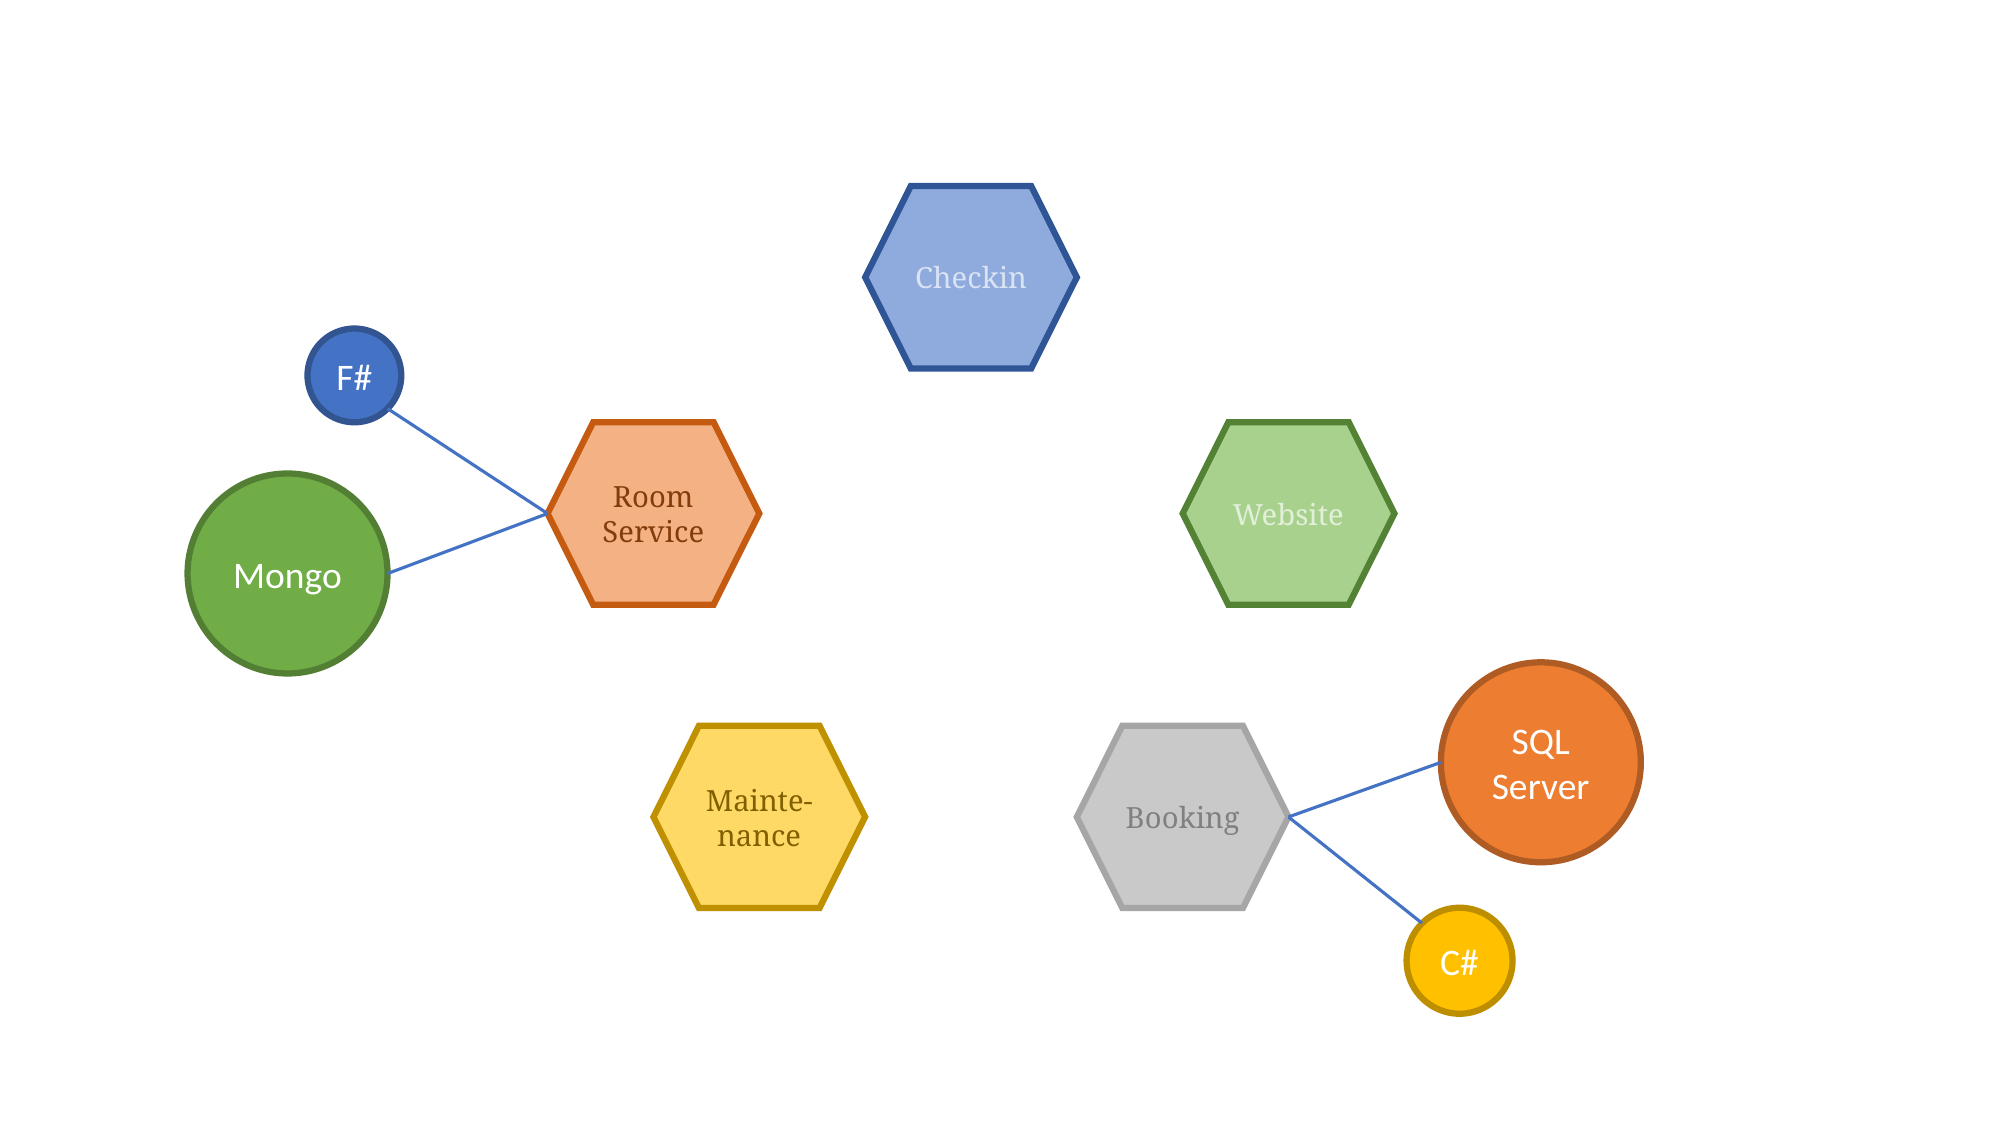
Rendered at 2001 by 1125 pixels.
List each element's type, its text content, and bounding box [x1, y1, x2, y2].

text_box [387, 408, 548, 513]
text_box Booking [1075, 724, 1288, 910]
text_box Website [1181, 421, 1396, 606]
text_box SQL Server [1439, 661, 1642, 864]
text_box Checkin [864, 184, 1079, 370]
text_box F# [306, 327, 403, 424]
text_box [1288, 816, 1423, 924]
text_box Mongo [186, 472, 389, 675]
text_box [387, 513, 548, 574]
text_box C# [1405, 906, 1514, 1015]
text_box Room Service [548, 421, 761, 606]
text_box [1288, 762, 1441, 817]
text_box Mainte-nance [652, 724, 867, 910]
